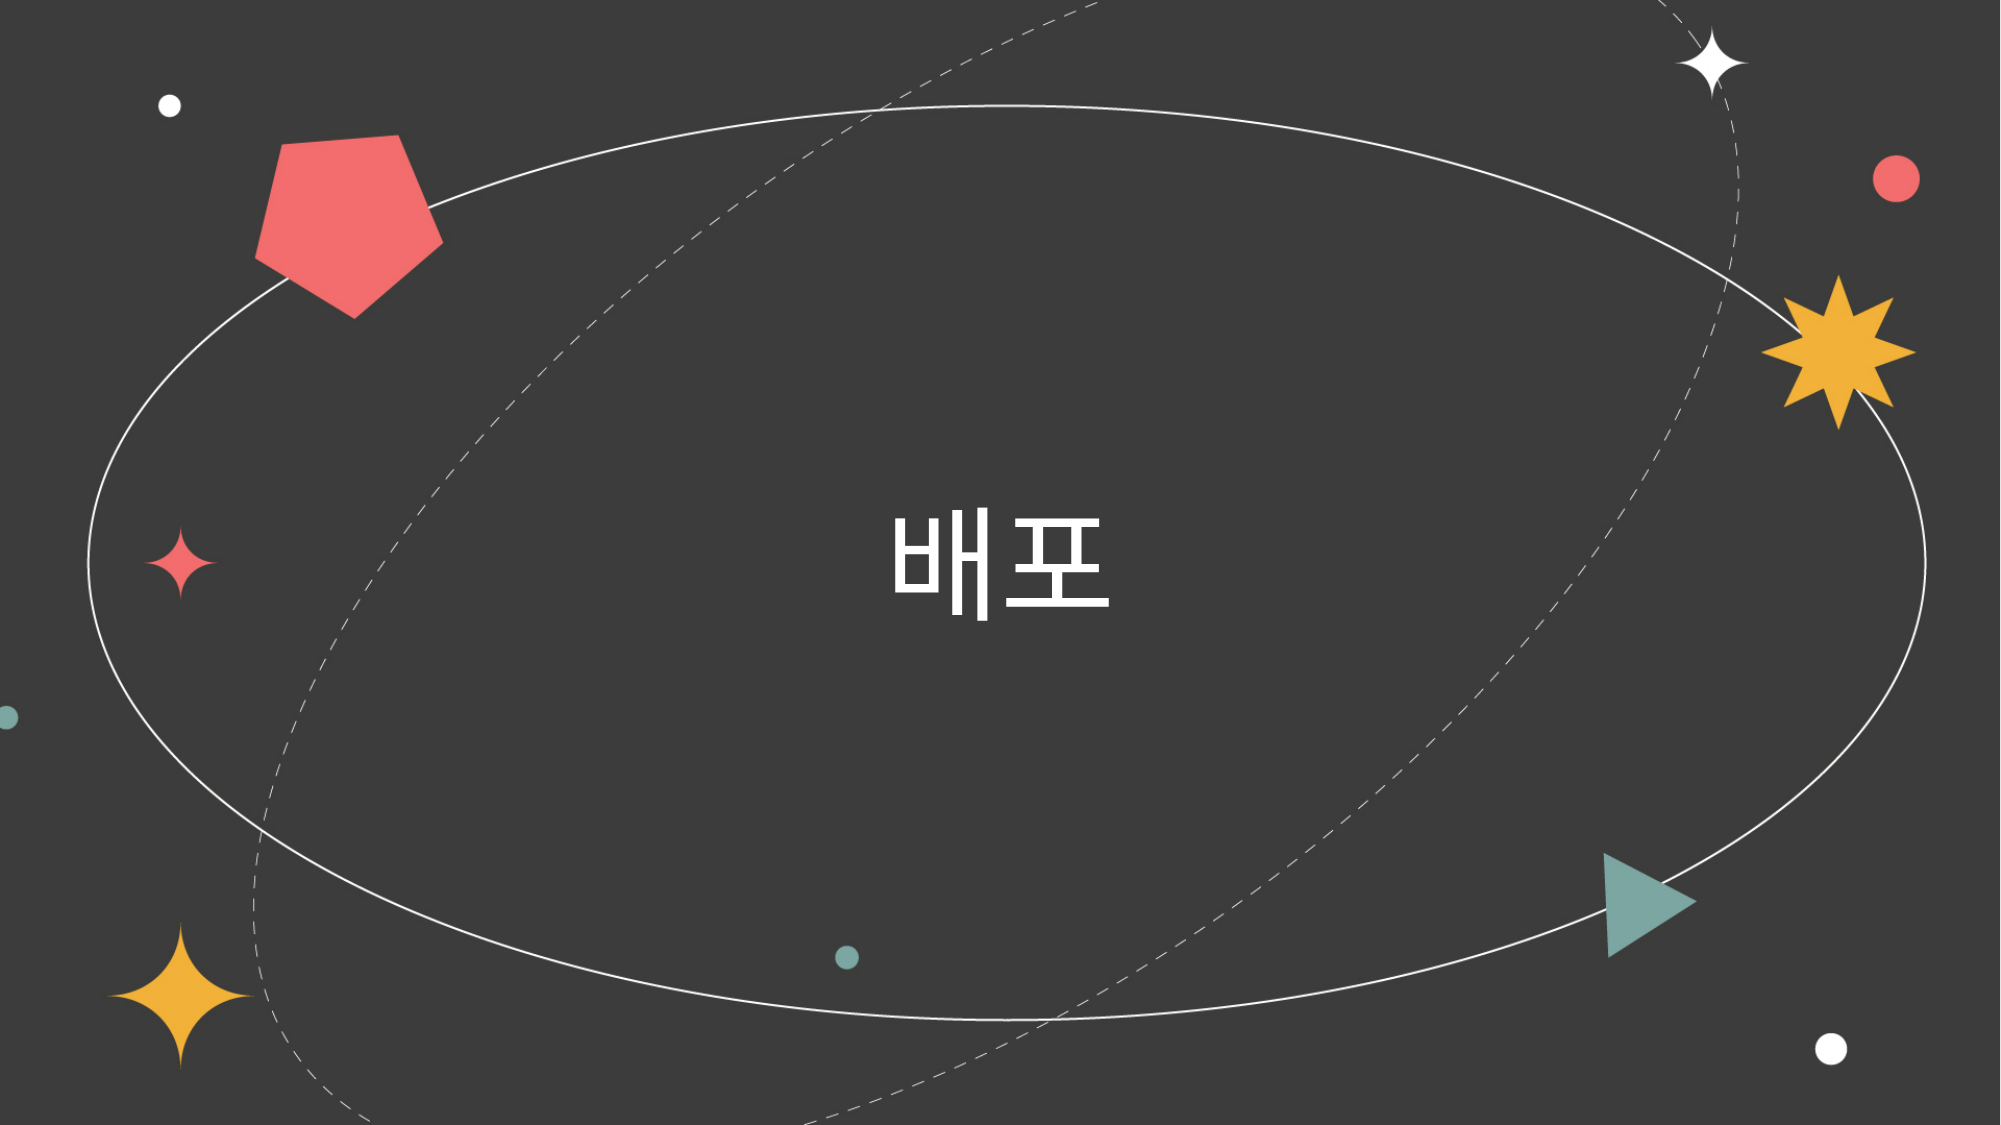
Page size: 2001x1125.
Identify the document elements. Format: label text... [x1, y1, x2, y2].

picture [0, 0, 2001, 1125]
title 배포 [174, 366, 1826, 759]
